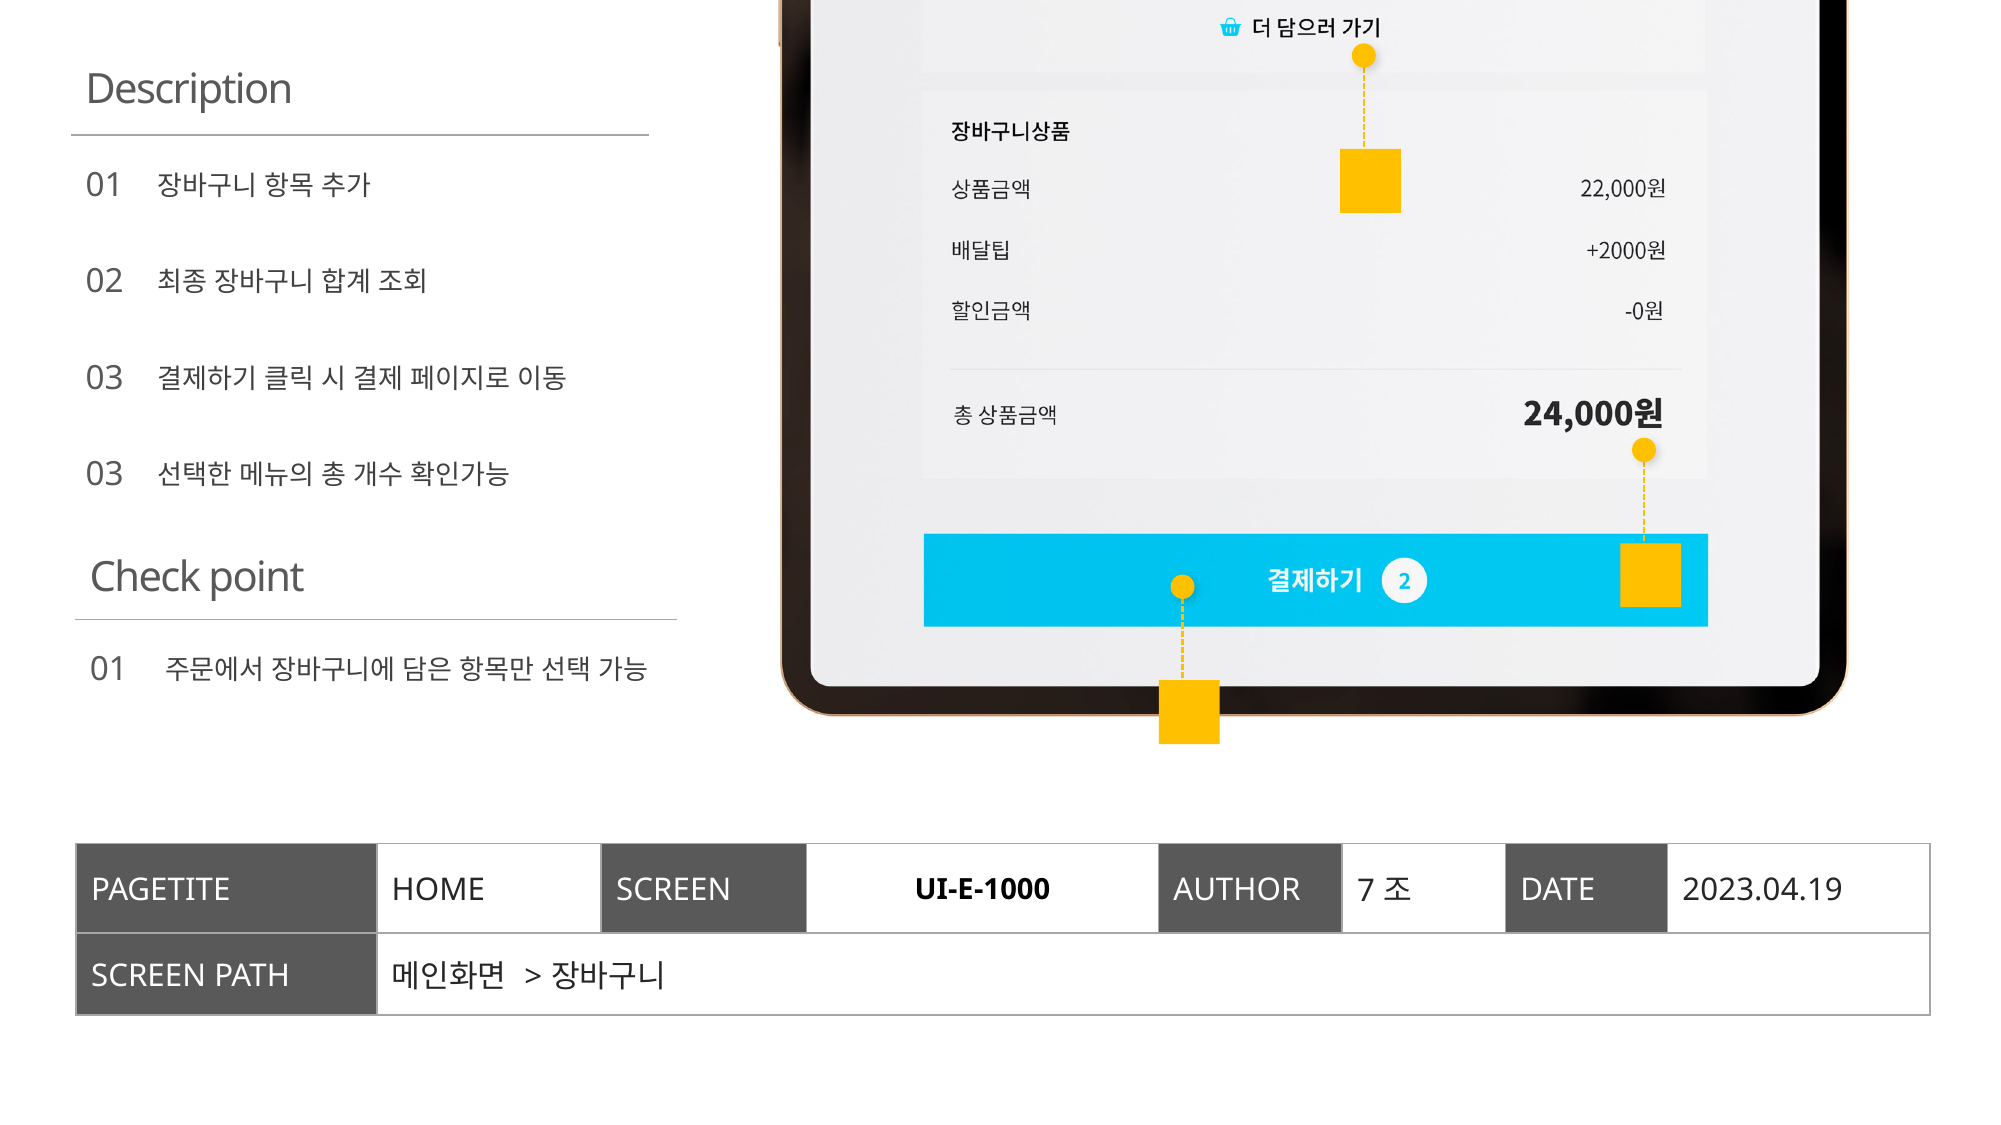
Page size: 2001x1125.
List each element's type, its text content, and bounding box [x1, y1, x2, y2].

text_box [1617, 437, 1695, 608]
table_cell 03 [71, 425, 143, 521]
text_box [1155, 574, 1234, 745]
table_cell 결제하기 클릭 시 결제 페이지로 이동 [143, 328, 649, 425]
table_header SCREEN [602, 844, 806, 932]
table_header 장바구니 항목 추가 [143, 136, 649, 232]
table_cell 최종 장바구니 합계 조회 [143, 232, 649, 328]
table_cell SCREEN PATH [77, 934, 376, 1014]
table_header 01 [75, 620, 150, 716]
table_header 2023.04.19 [1668, 844, 1929, 932]
text_box Check point [74, 542, 515, 608]
table_header 주문에서 장바구니에 담은 항목만 선택 가능 [150, 620, 677, 716]
table_header UI-E-1000 [807, 844, 1158, 932]
table_cell 선택한 메뉴의 총 개수 확인가능 [143, 425, 649, 521]
table_header HOME [378, 844, 600, 932]
table_header DATE [1506, 844, 1667, 932]
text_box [1336, 43, 1415, 213]
table_header PAGETITE [77, 844, 376, 932]
table_header 7조 [1343, 844, 1505, 932]
table_cell 02 [71, 232, 143, 328]
picture [762, 0, 1898, 769]
table_header AUTHOR [1159, 844, 1341, 932]
table_cell 03 [71, 328, 143, 425]
text_box Description [70, 54, 511, 120]
table_cell 메인화면 >장바구니 [378, 934, 1929, 1014]
table_header 01 [71, 136, 143, 232]
